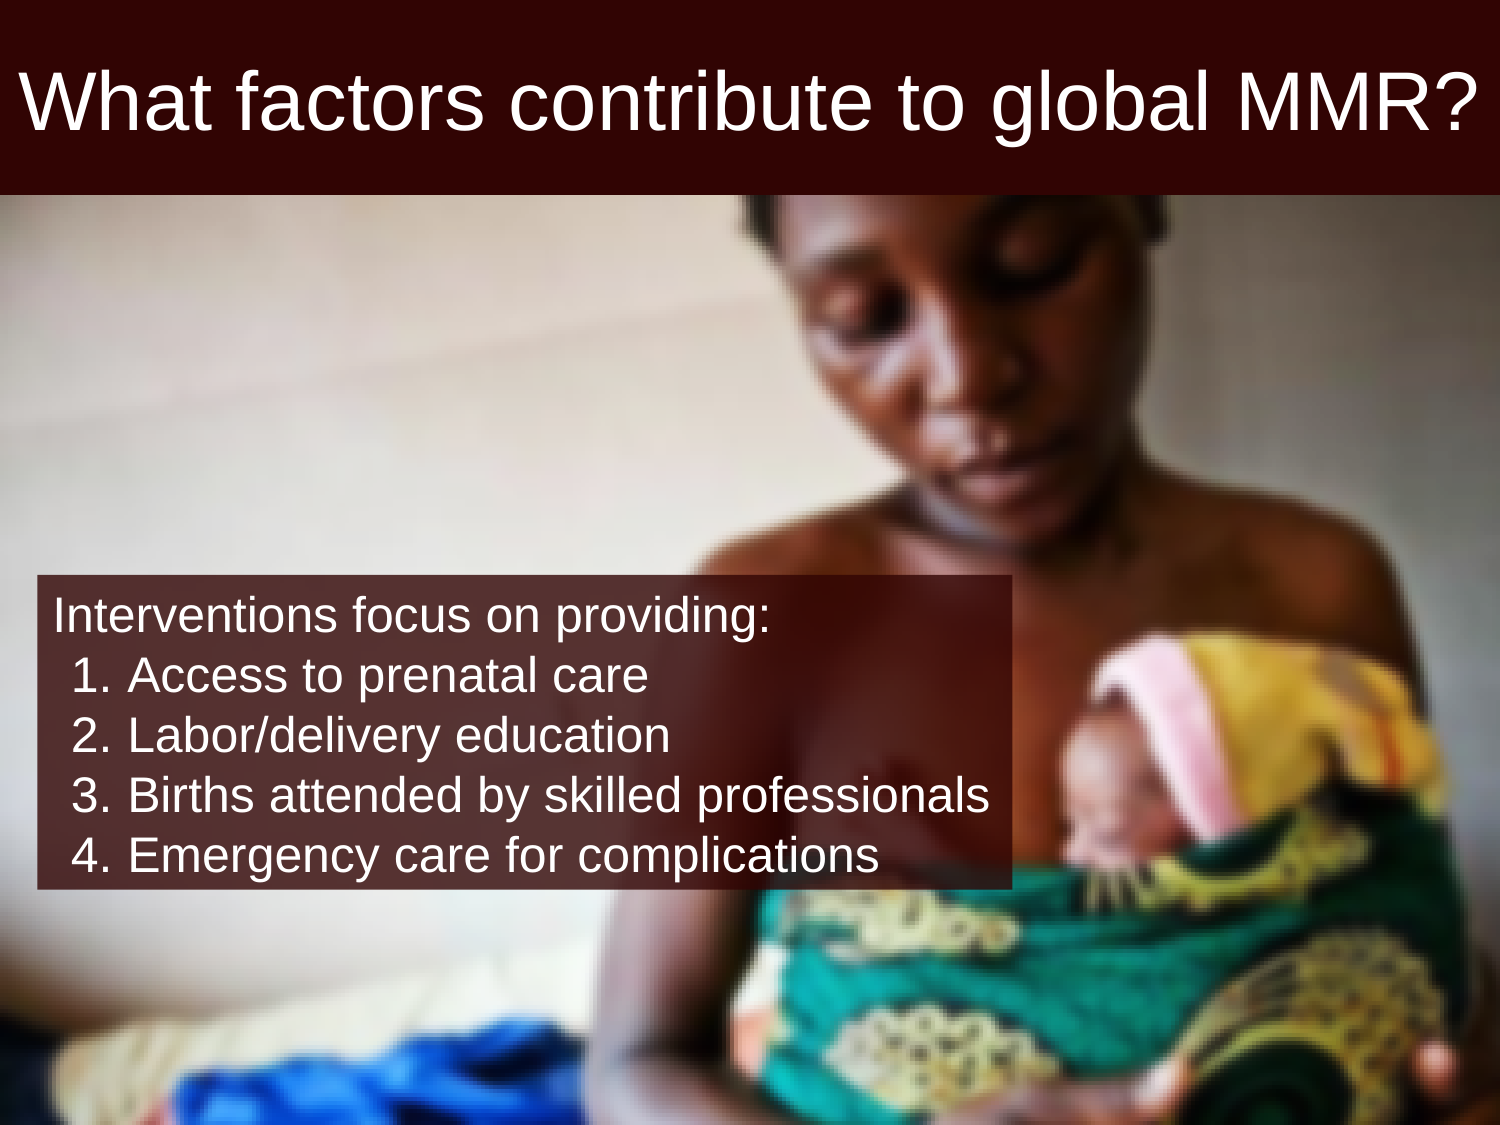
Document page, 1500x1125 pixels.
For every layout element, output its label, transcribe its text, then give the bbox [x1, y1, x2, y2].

text_box What factors contribute to global MMR? [0, 0, 1500, 194]
picture [0, 194, 1500, 1125]
